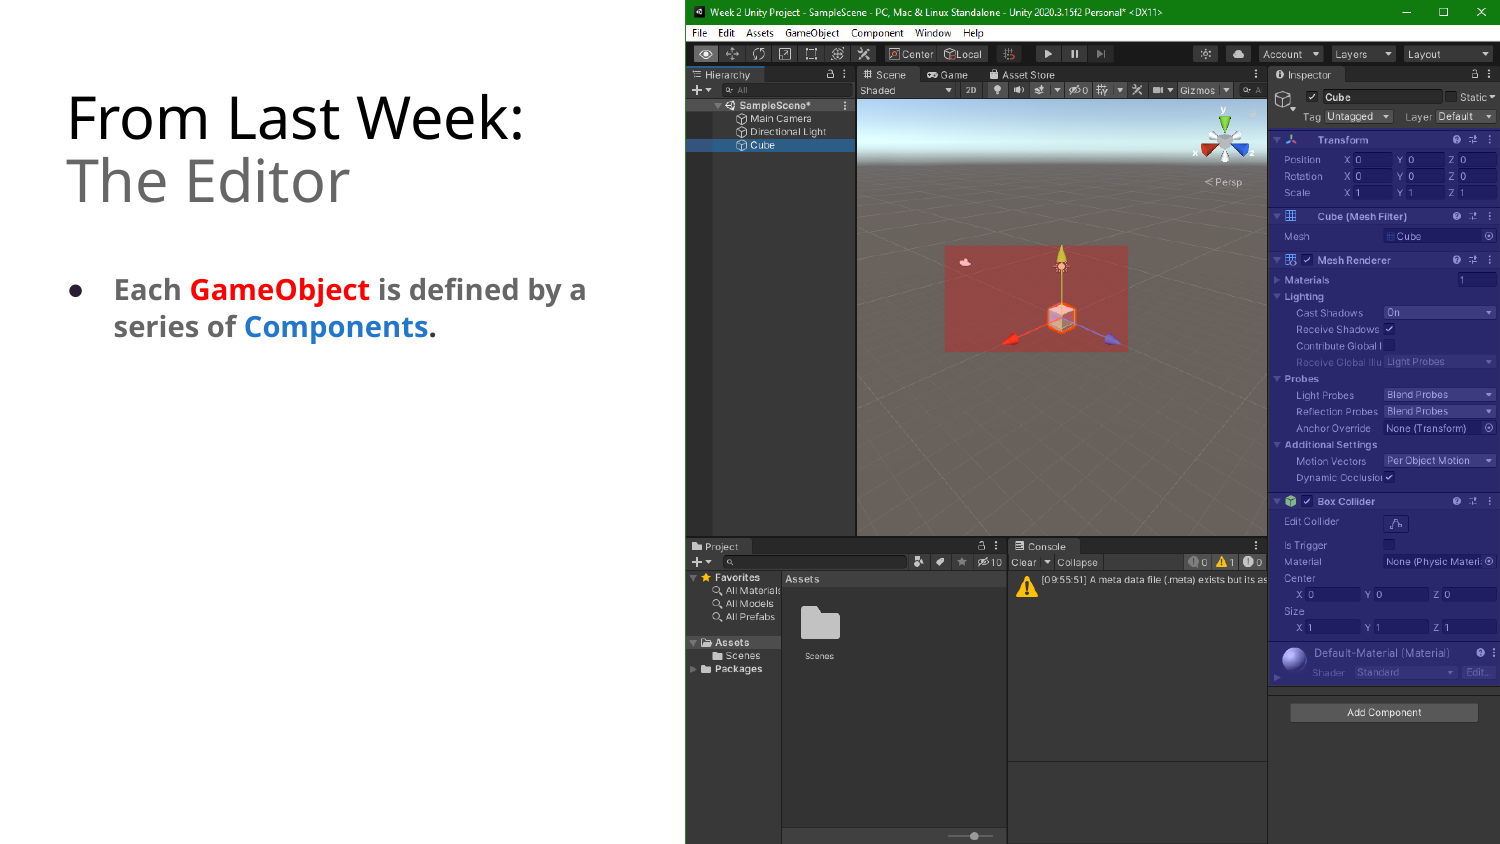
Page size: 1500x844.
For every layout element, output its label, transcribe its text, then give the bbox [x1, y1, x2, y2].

picture [685, 0, 1500, 844]
title From Last Week: The Editor [51, 72, 620, 219]
list Each GameObject is defined by a series of Components. [51, 219, 675, 742]
